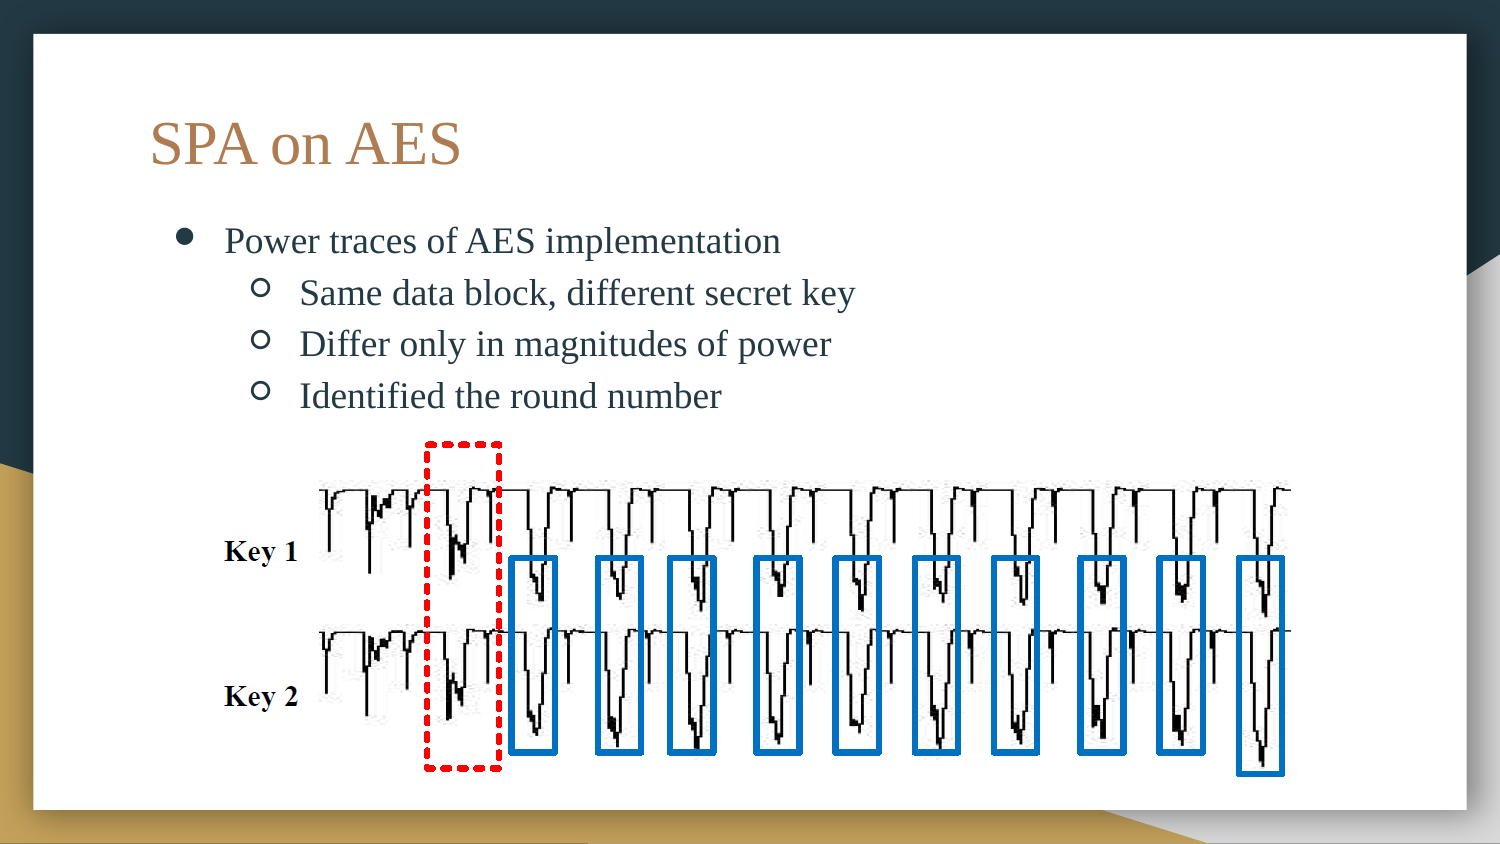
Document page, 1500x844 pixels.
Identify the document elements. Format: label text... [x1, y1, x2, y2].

text_box Power traces of AES implementation Same data block, different secret key Differ only in magnitudes of power Identified the round number [134, 194, 1366, 412]
picture [204, 431, 1296, 795]
title SPA on AES [134, 87, 1366, 194]
